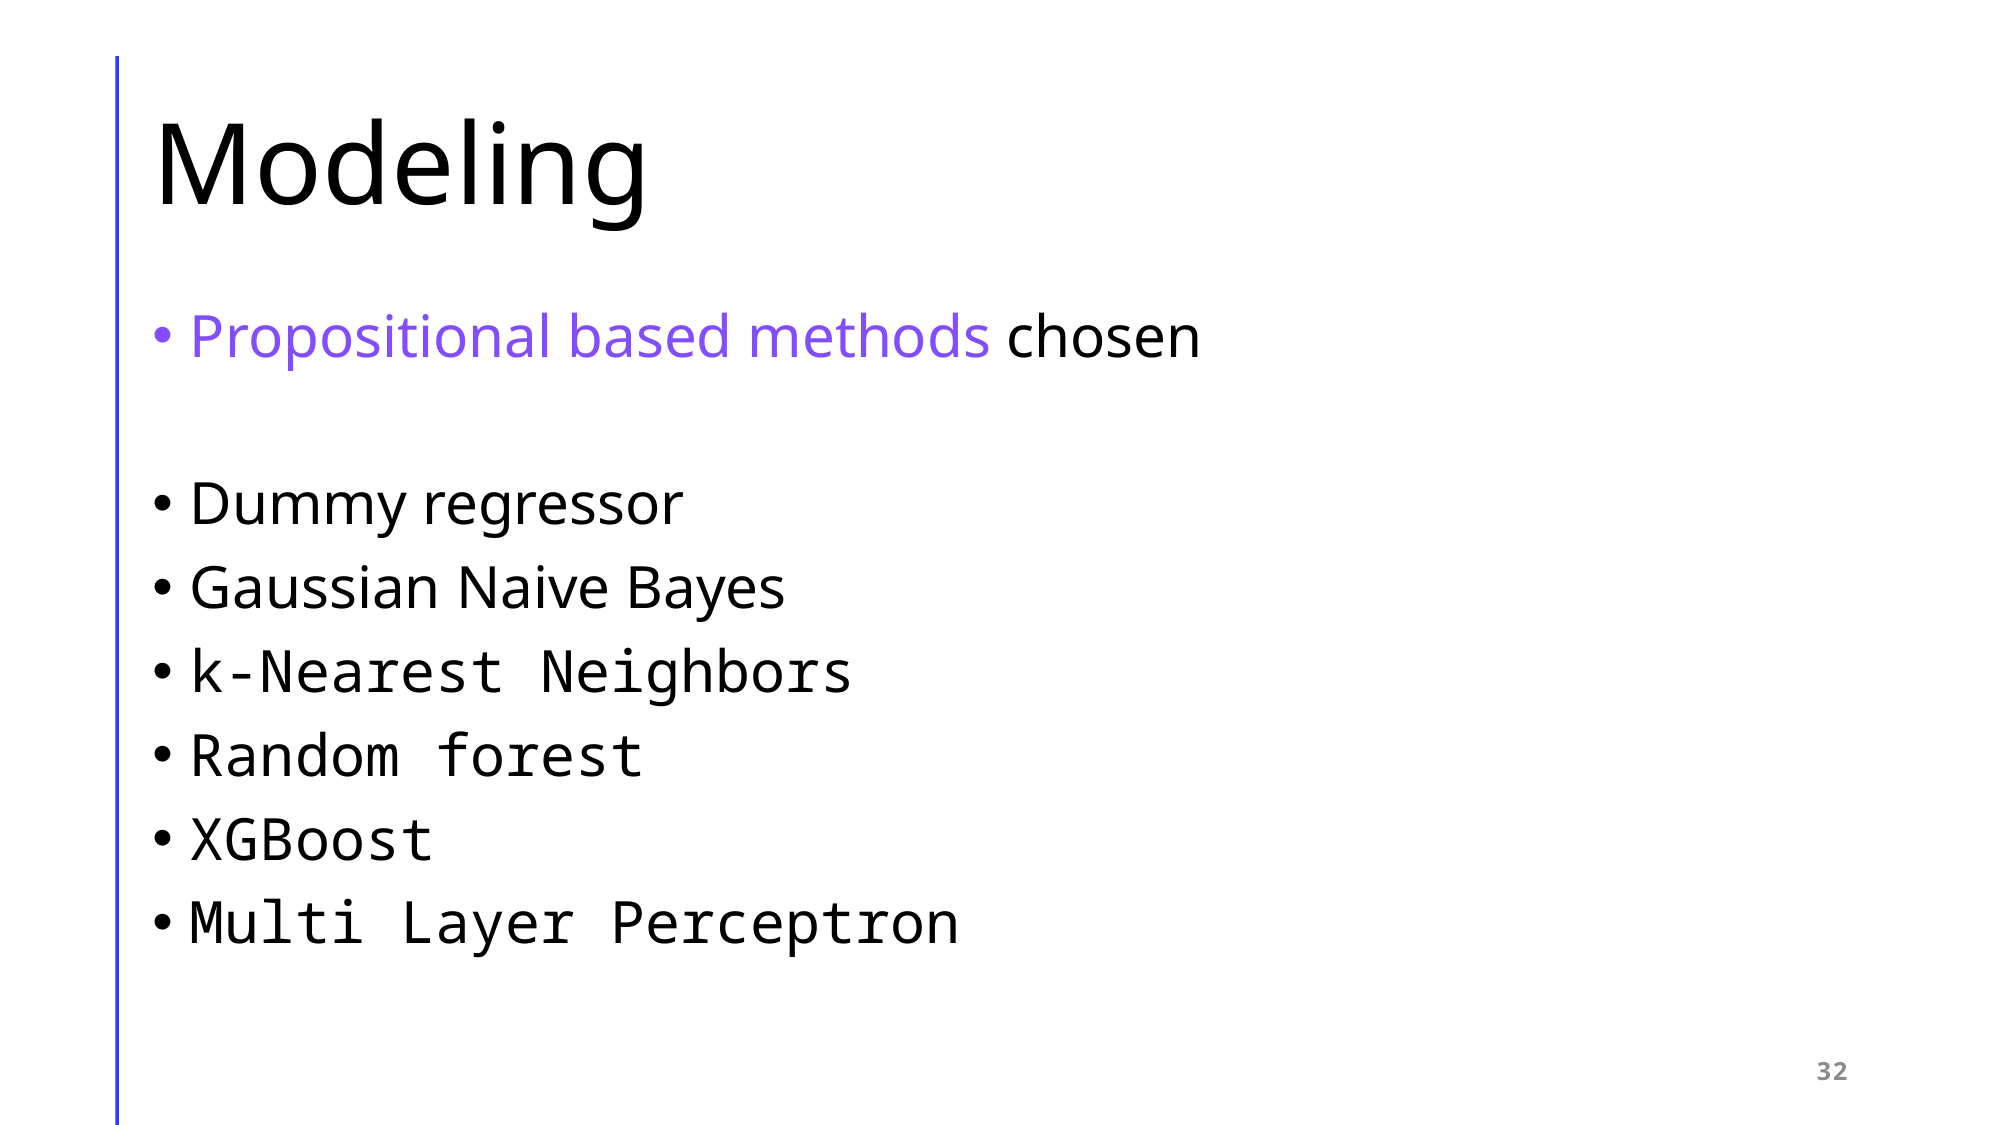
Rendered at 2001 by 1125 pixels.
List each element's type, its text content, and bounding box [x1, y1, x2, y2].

title Modeling [137, 59, 1863, 278]
list Propositional based methods chosen Dummy regressor Gaussian Naive Bayes k-Nearest Neighbors Random forest XGBoost Multi Layer Perceptron [137, 299, 1863, 1014]
slide_number 32 [1412, 1042, 1863, 1103]
